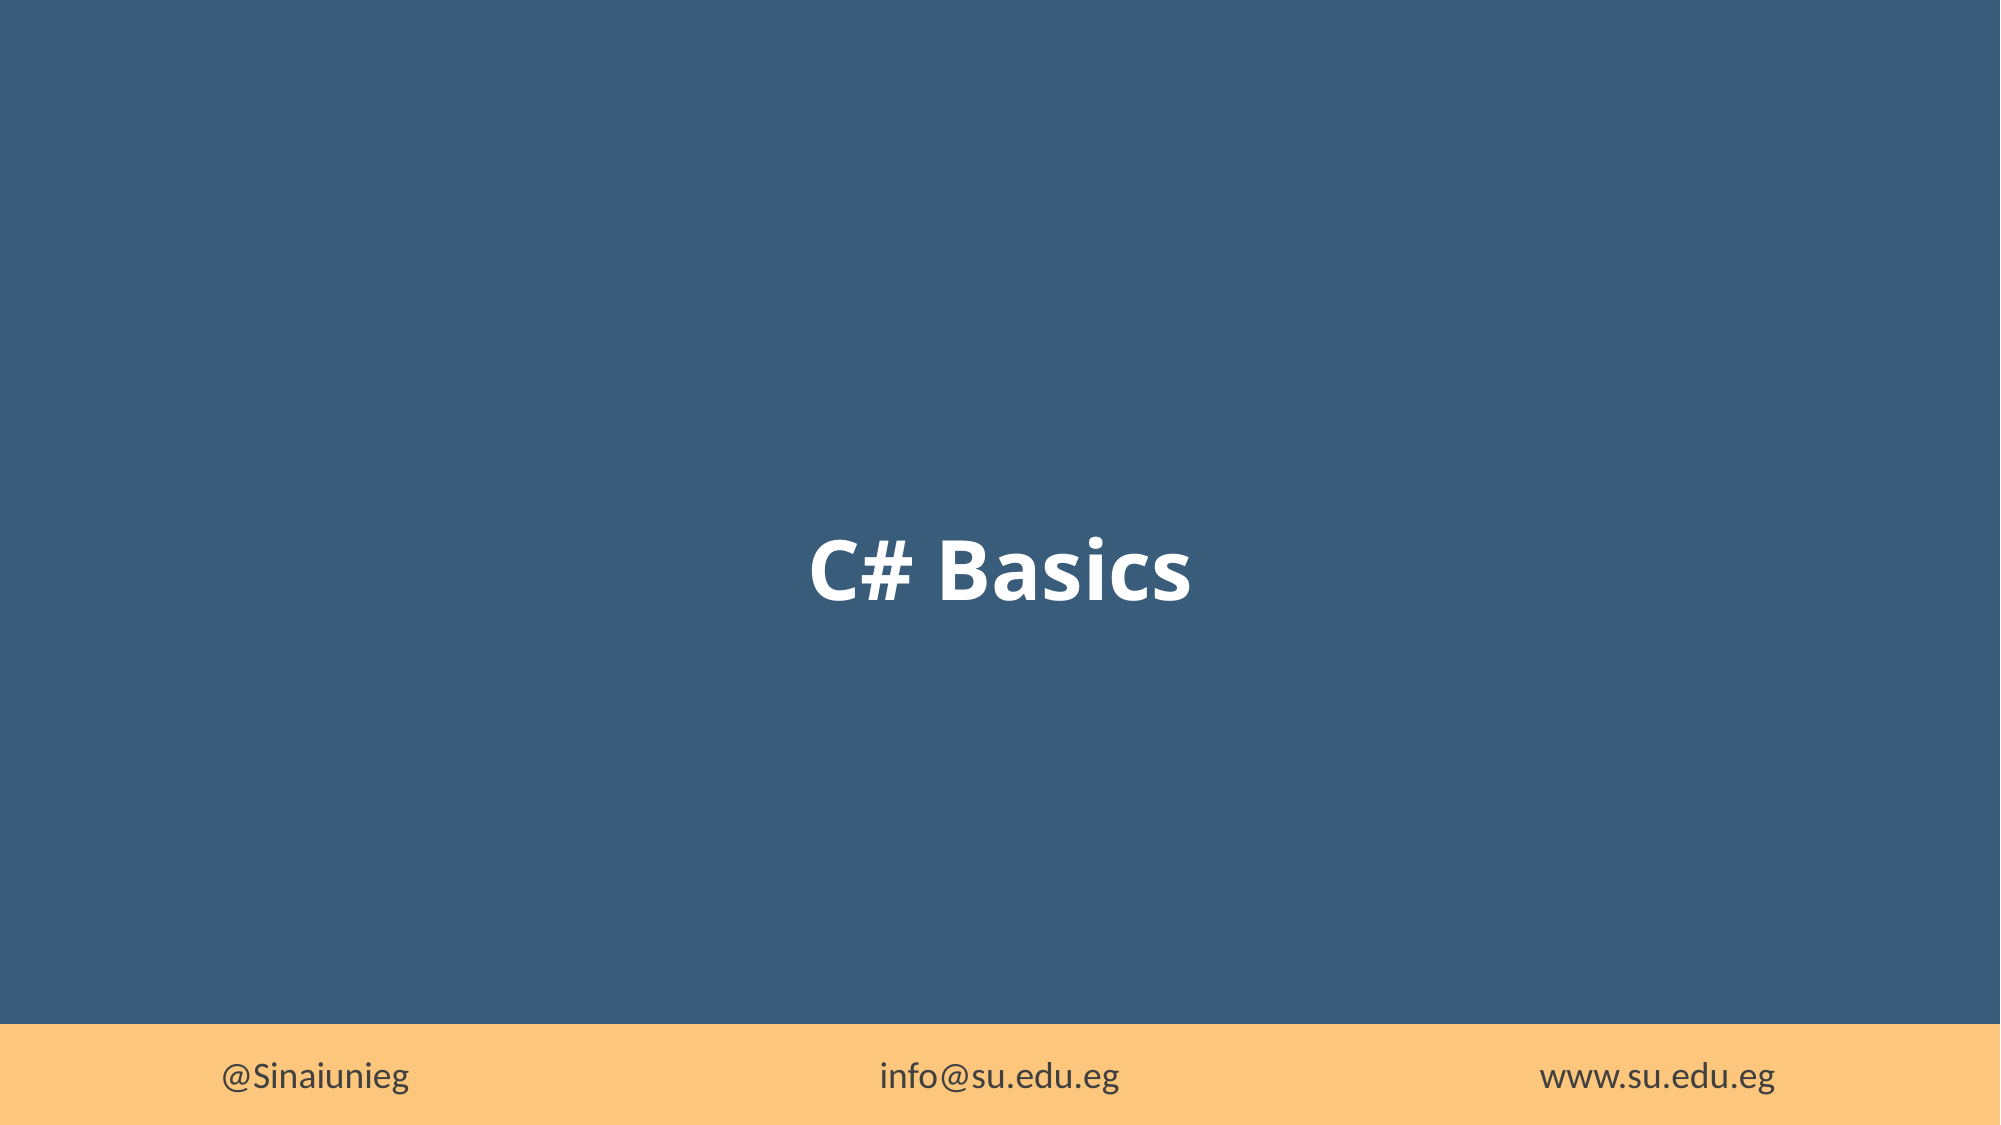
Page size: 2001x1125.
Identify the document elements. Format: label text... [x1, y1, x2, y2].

text_box C# Basics [219, 509, 1781, 625]
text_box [0, 1023, 2000, 1125]
text_box [0, 0, 2000, 1023]
